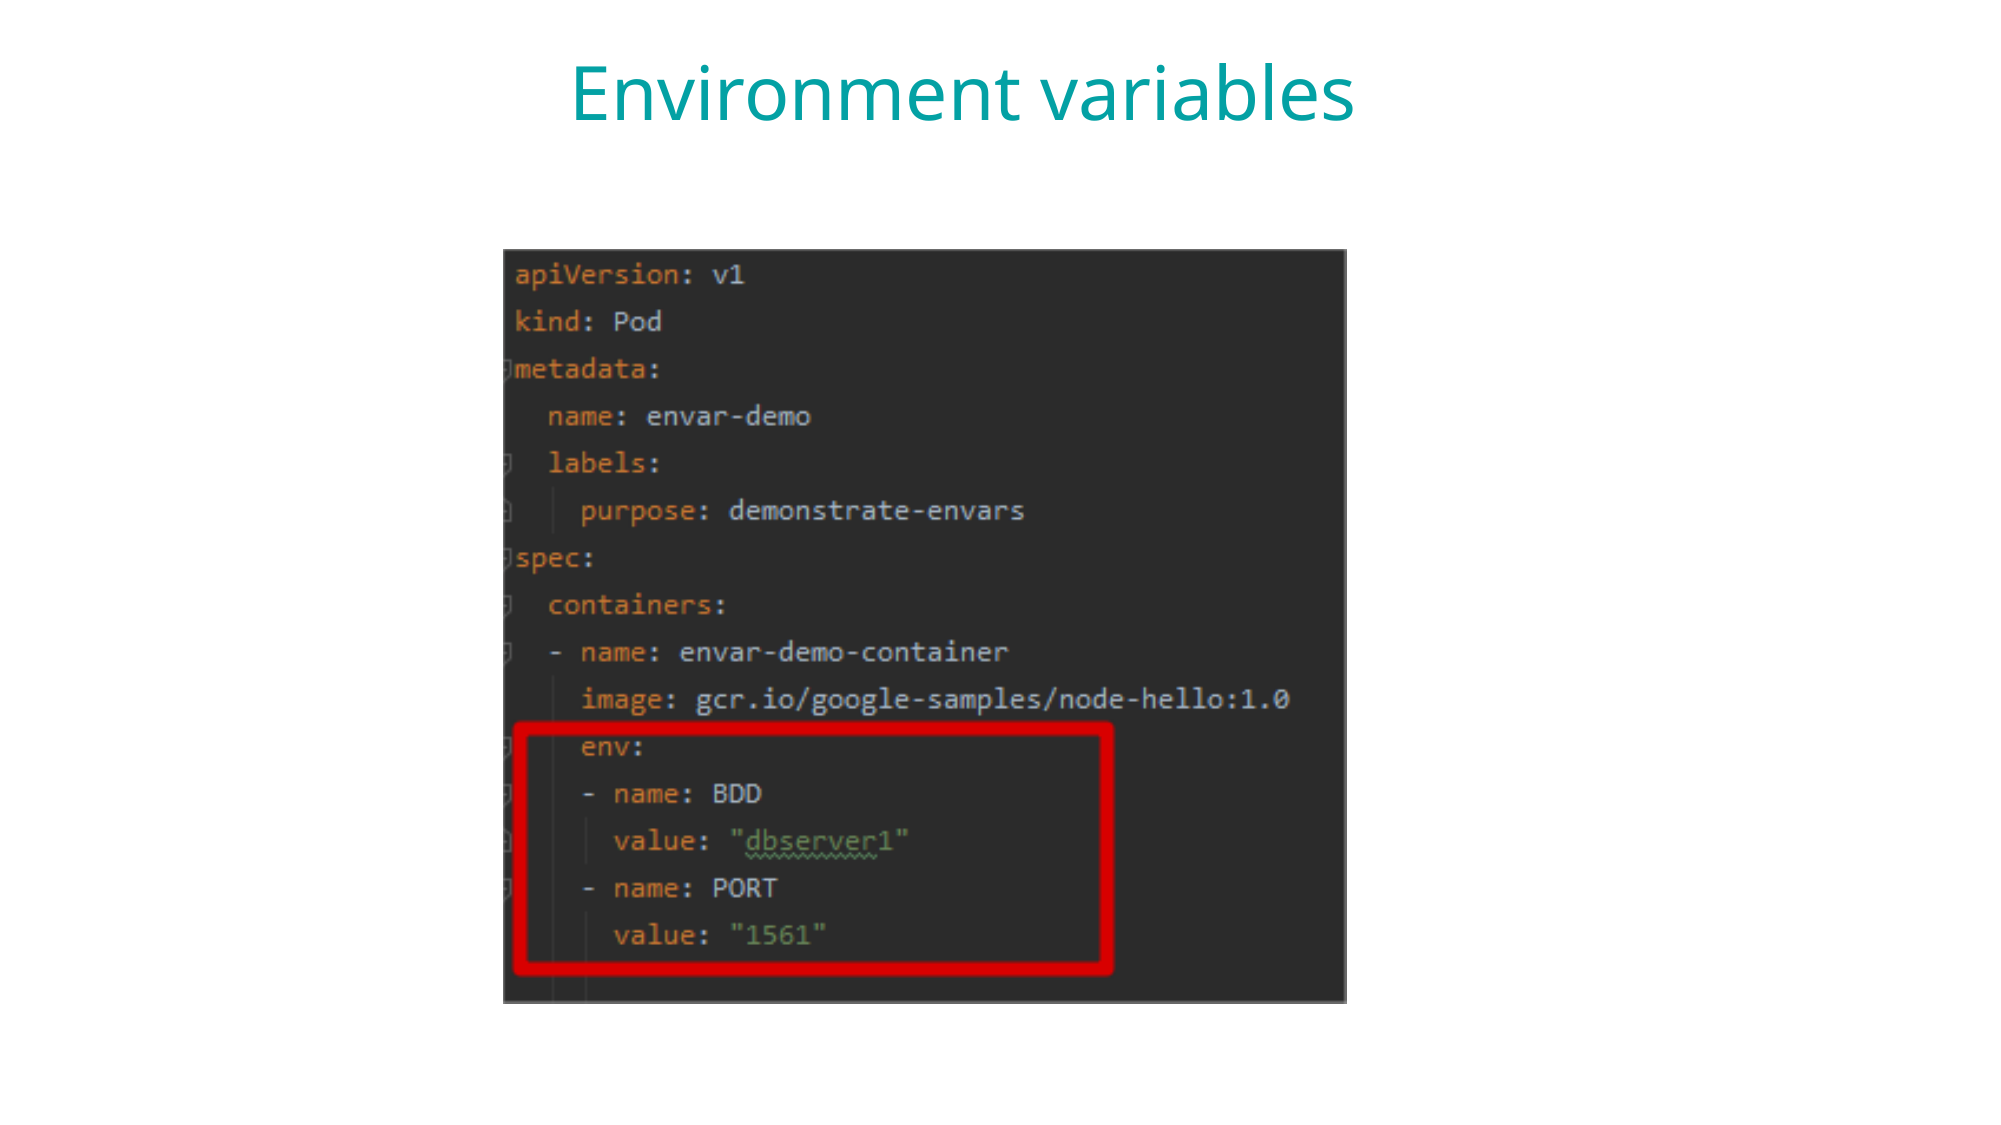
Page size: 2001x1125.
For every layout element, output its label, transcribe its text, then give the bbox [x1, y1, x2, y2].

text_box Environment variables [102, 38, 1824, 143]
picture [503, 249, 1347, 1004]
